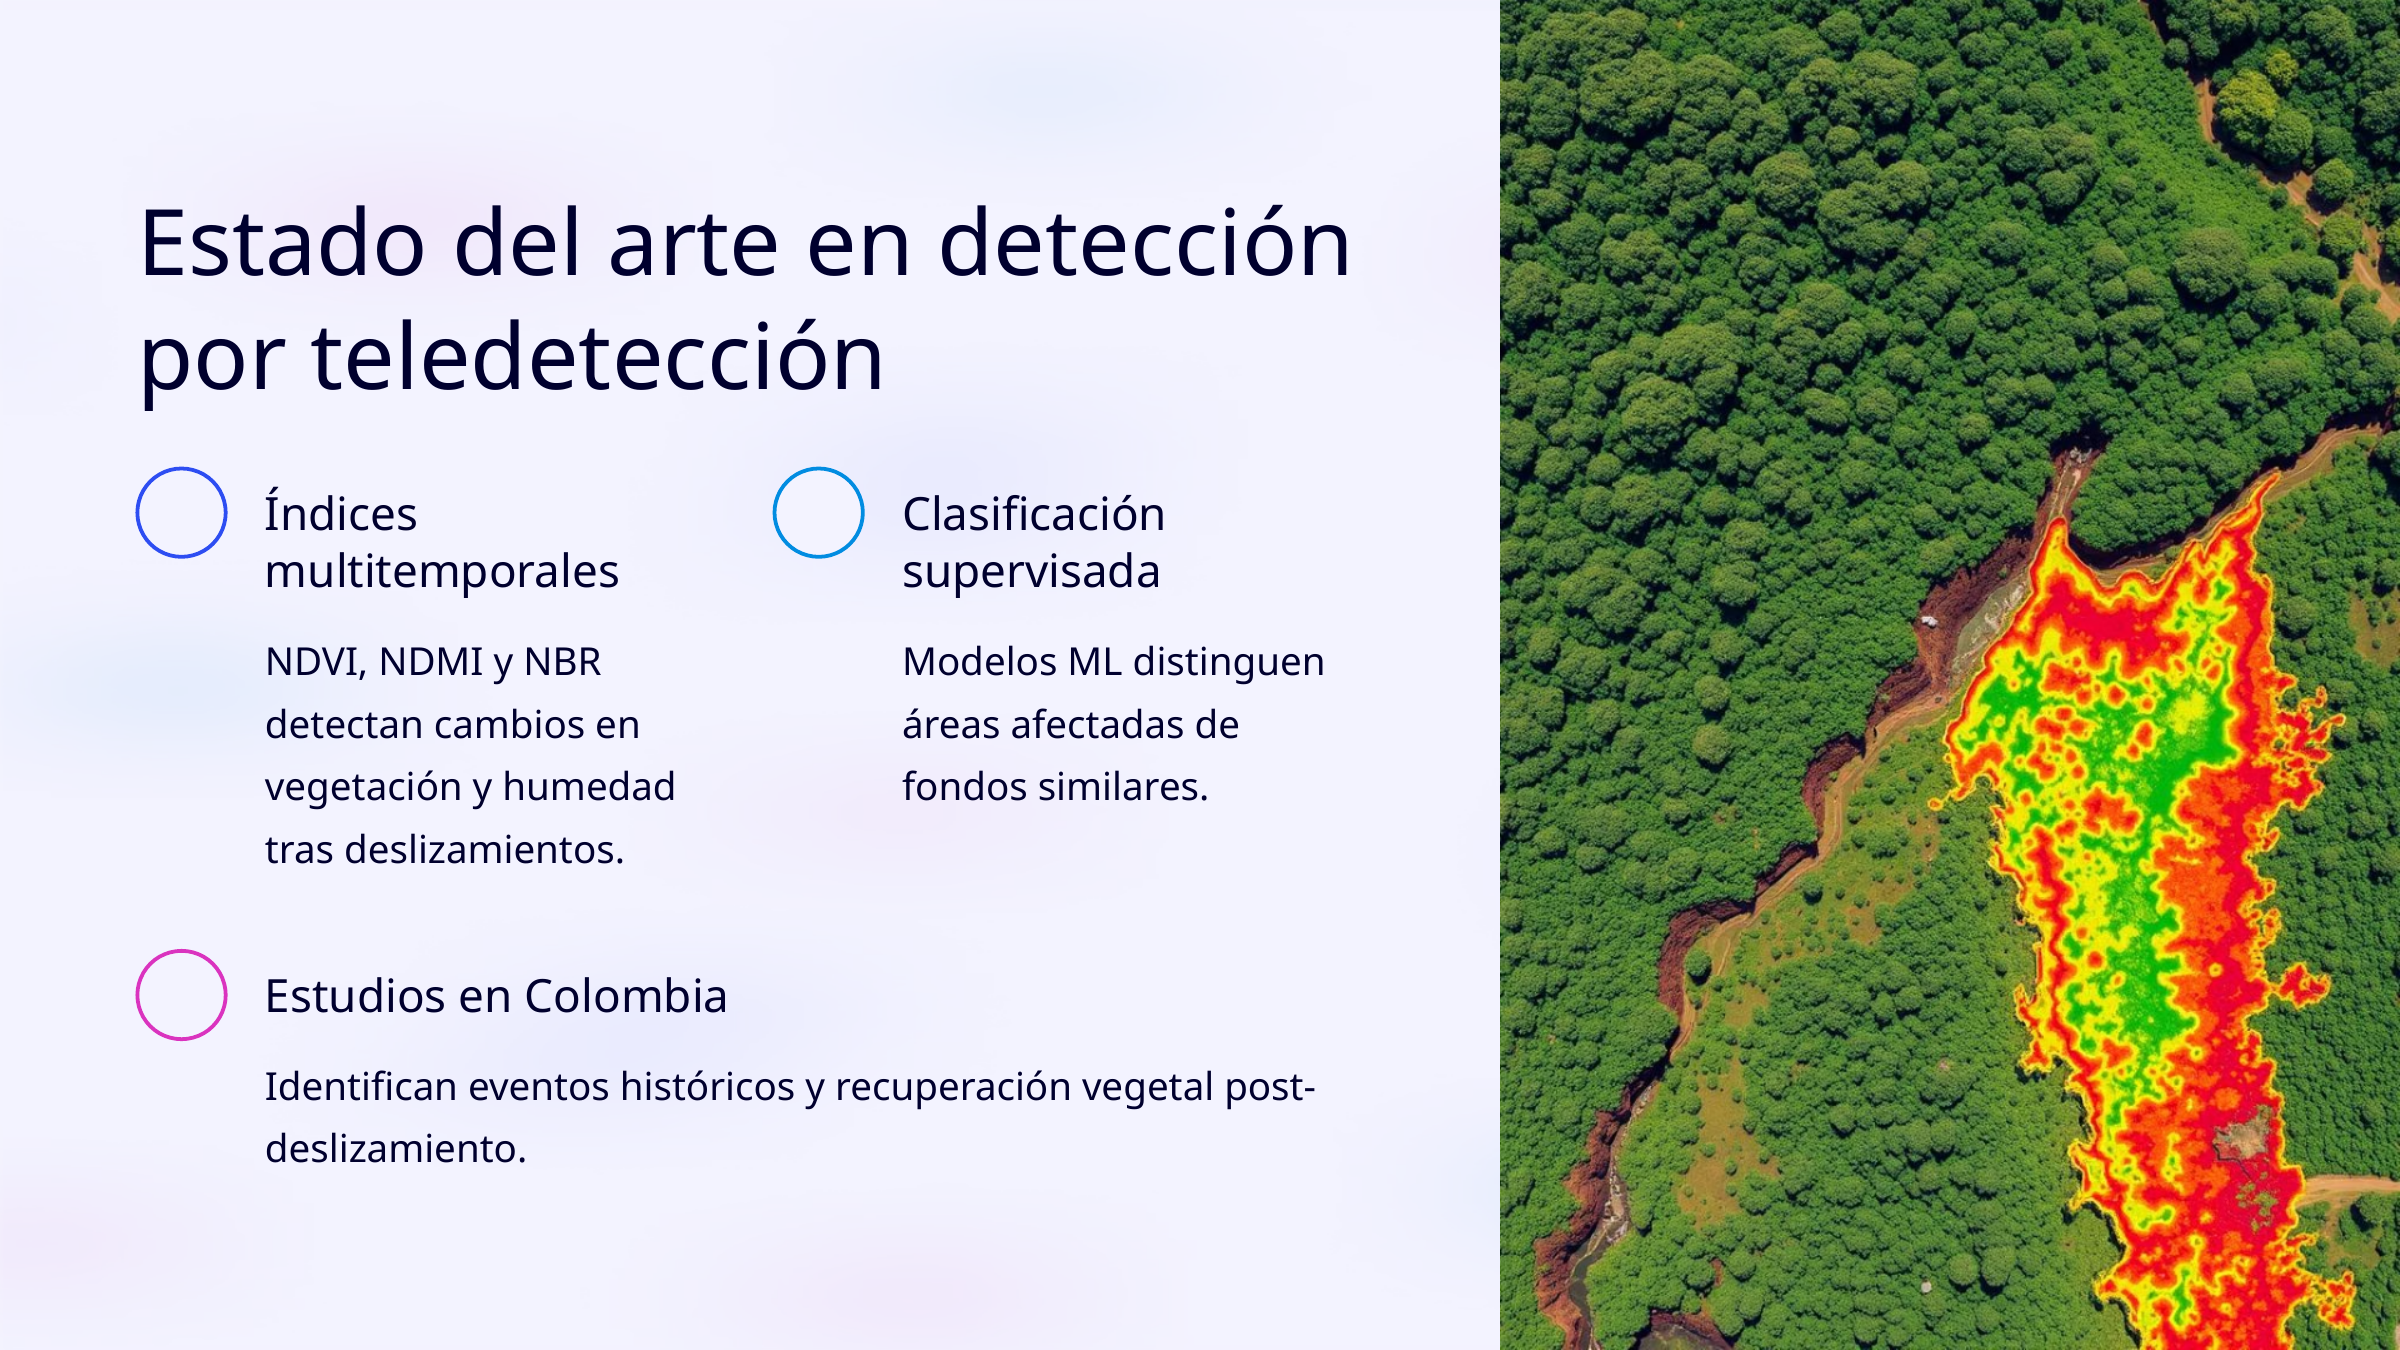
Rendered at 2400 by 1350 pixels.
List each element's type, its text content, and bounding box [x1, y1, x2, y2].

text_box Modelos ML distinguen áreas afectadas de fondos similares. [902, 620, 1363, 810]
text_box Estudios en Colombia [265, 964, 727, 1023]
text_box [774, 468, 863, 557]
picture [1499, 0, 2400, 1350]
text_box Clasificación supervisada [902, 482, 1363, 598]
text_box Índices multitemporales [265, 482, 726, 598]
text_box [137, 468, 226, 557]
text_box Estado del arte en detección por teledetección [137, 178, 1363, 410]
text_box NDVI, NDMI y NBR detectan cambios en vegetación y humedad tras deslizamientos. [265, 620, 726, 873]
text_box Identifican eventos históricos y recuperación vegetal post-deslizamiento. [265, 1045, 1363, 1172]
text_box [137, 950, 226, 1040]
